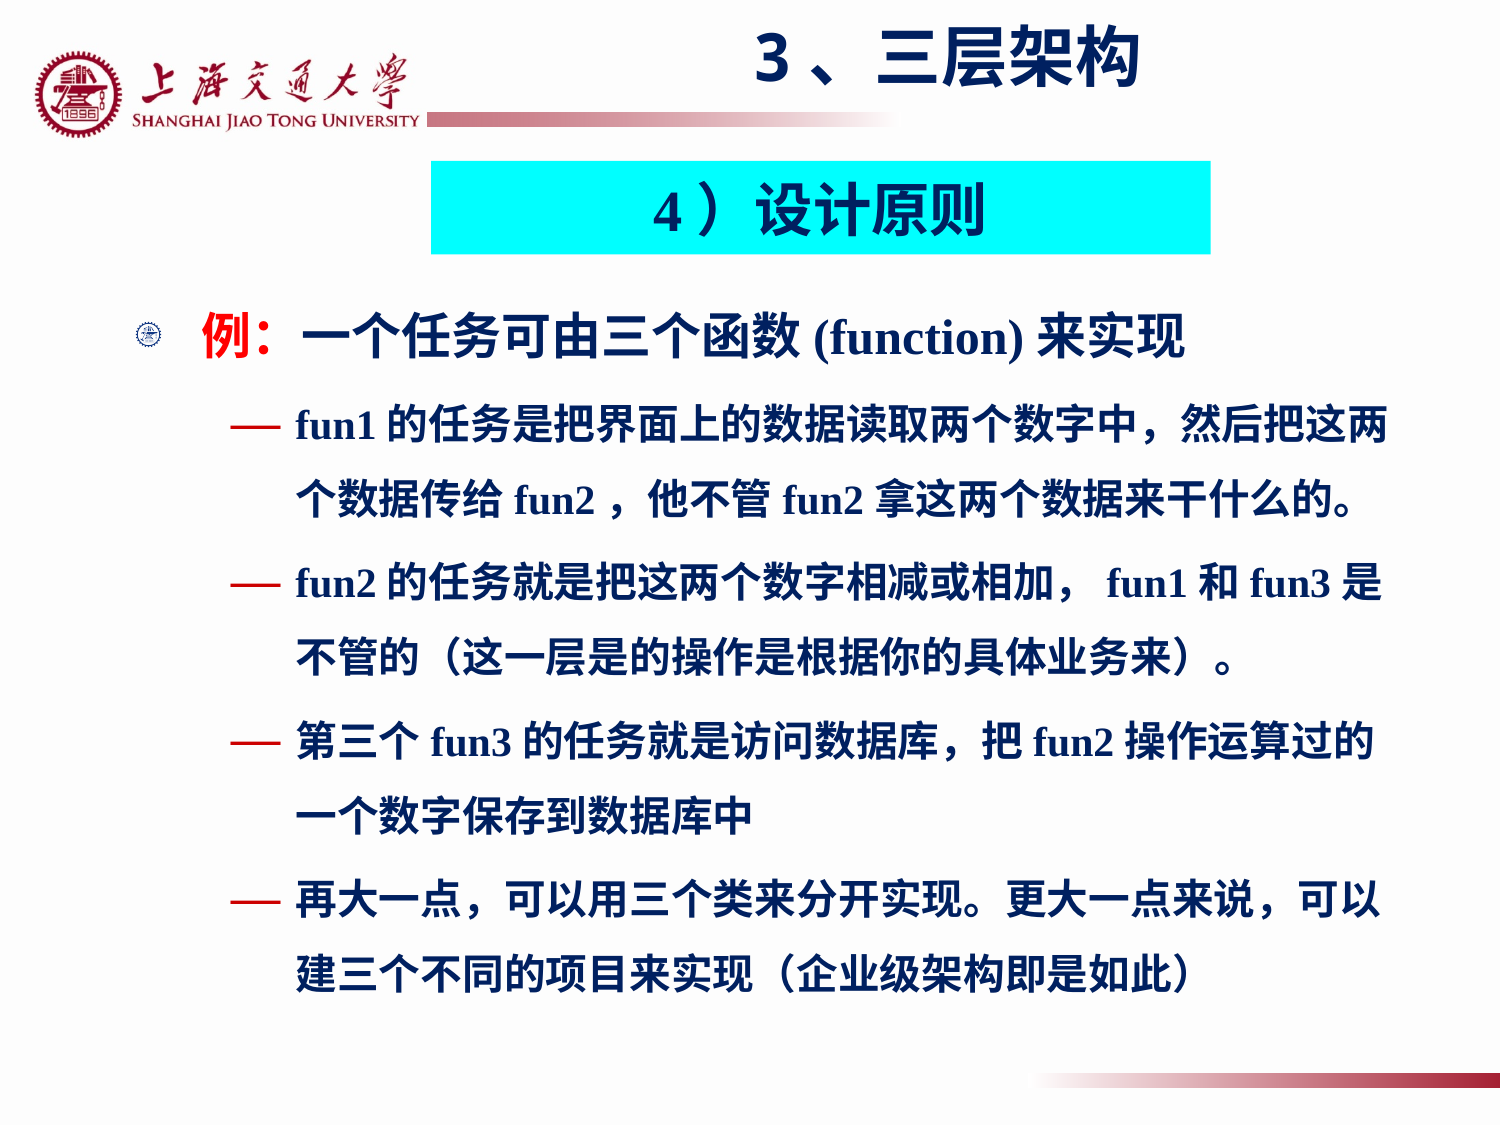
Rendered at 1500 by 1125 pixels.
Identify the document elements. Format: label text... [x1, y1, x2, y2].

list 例：一个任务可由三个函数(function)来实现 fun1的任务是把界面上的数据读取两个数字中，然后把这两个数据传给fun2，他不管fun2拿这两个数据来干什么的。 fun2的任务就是把这两个数字相减或相加，fun1和fun3是不管的（这一层是的操作是根据你的具体业务来）。 第三个fun3的任务就是访问数据库，把fun2操作运算过的一个数字保存到数据库中 再大一点，可以用三个类来分开实现。更大一点来说，可以建三个不同的项目来实现（企业级架构即是如此） [112, 266, 1424, 1024]
text_box 3、三层架构 [431, 7, 1464, 102]
picture [0, 0, 1500, 1125]
text_box 4）设计原则 [431, 160, 1211, 255]
